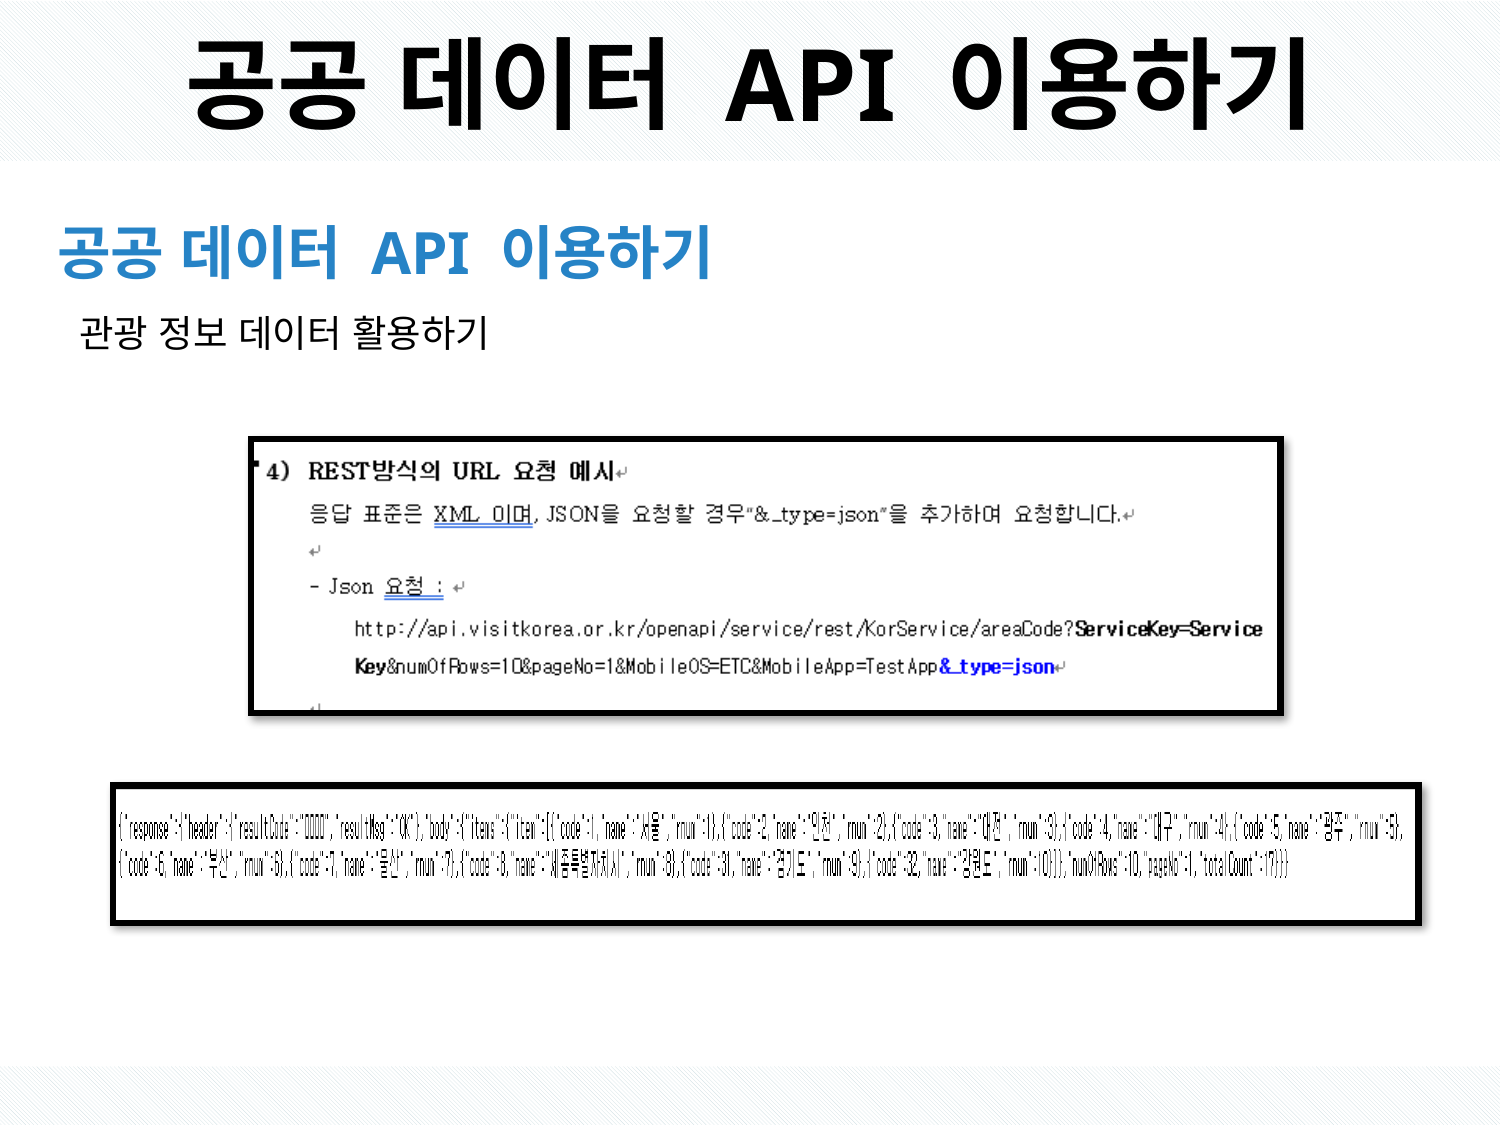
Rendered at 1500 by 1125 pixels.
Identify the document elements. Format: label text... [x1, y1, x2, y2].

title 공공 데이터 API 이용하기 [0, 1, 1500, 161]
picture [115, 788, 1416, 920]
list 공공 데이터 API 이용하기 [41, 208, 1500, 1071]
text_box 관광 정보 데이터 활용하기 [64, 302, 1376, 363]
picture [253, 442, 1278, 710]
